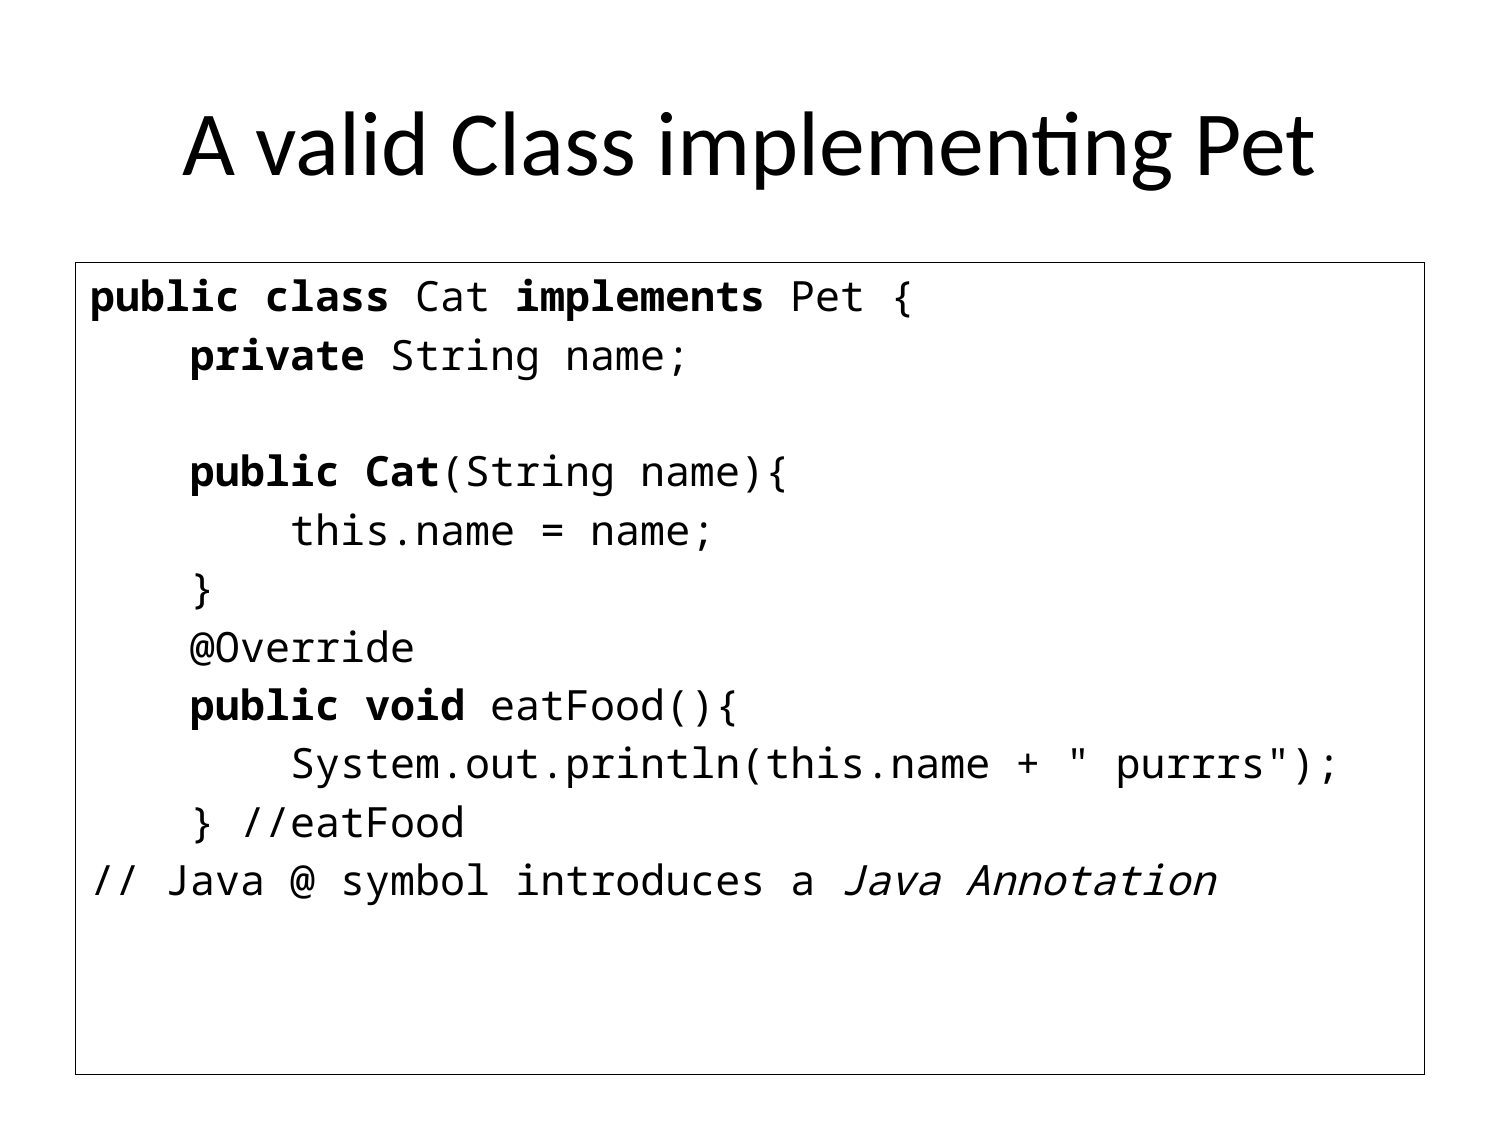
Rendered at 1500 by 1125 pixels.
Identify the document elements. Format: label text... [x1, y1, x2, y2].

title A valid Class implementing Pet [75, 45, 1425, 233]
list public class Cat implements Pet { private String name; public Cat(String name){ this.name = name; } @Override public void eatFood(){ System.out.println(this.name + " purrrs"); } //eatFood // Java @ symbol introduces a Java Annotation [75, 262, 1425, 1075]
